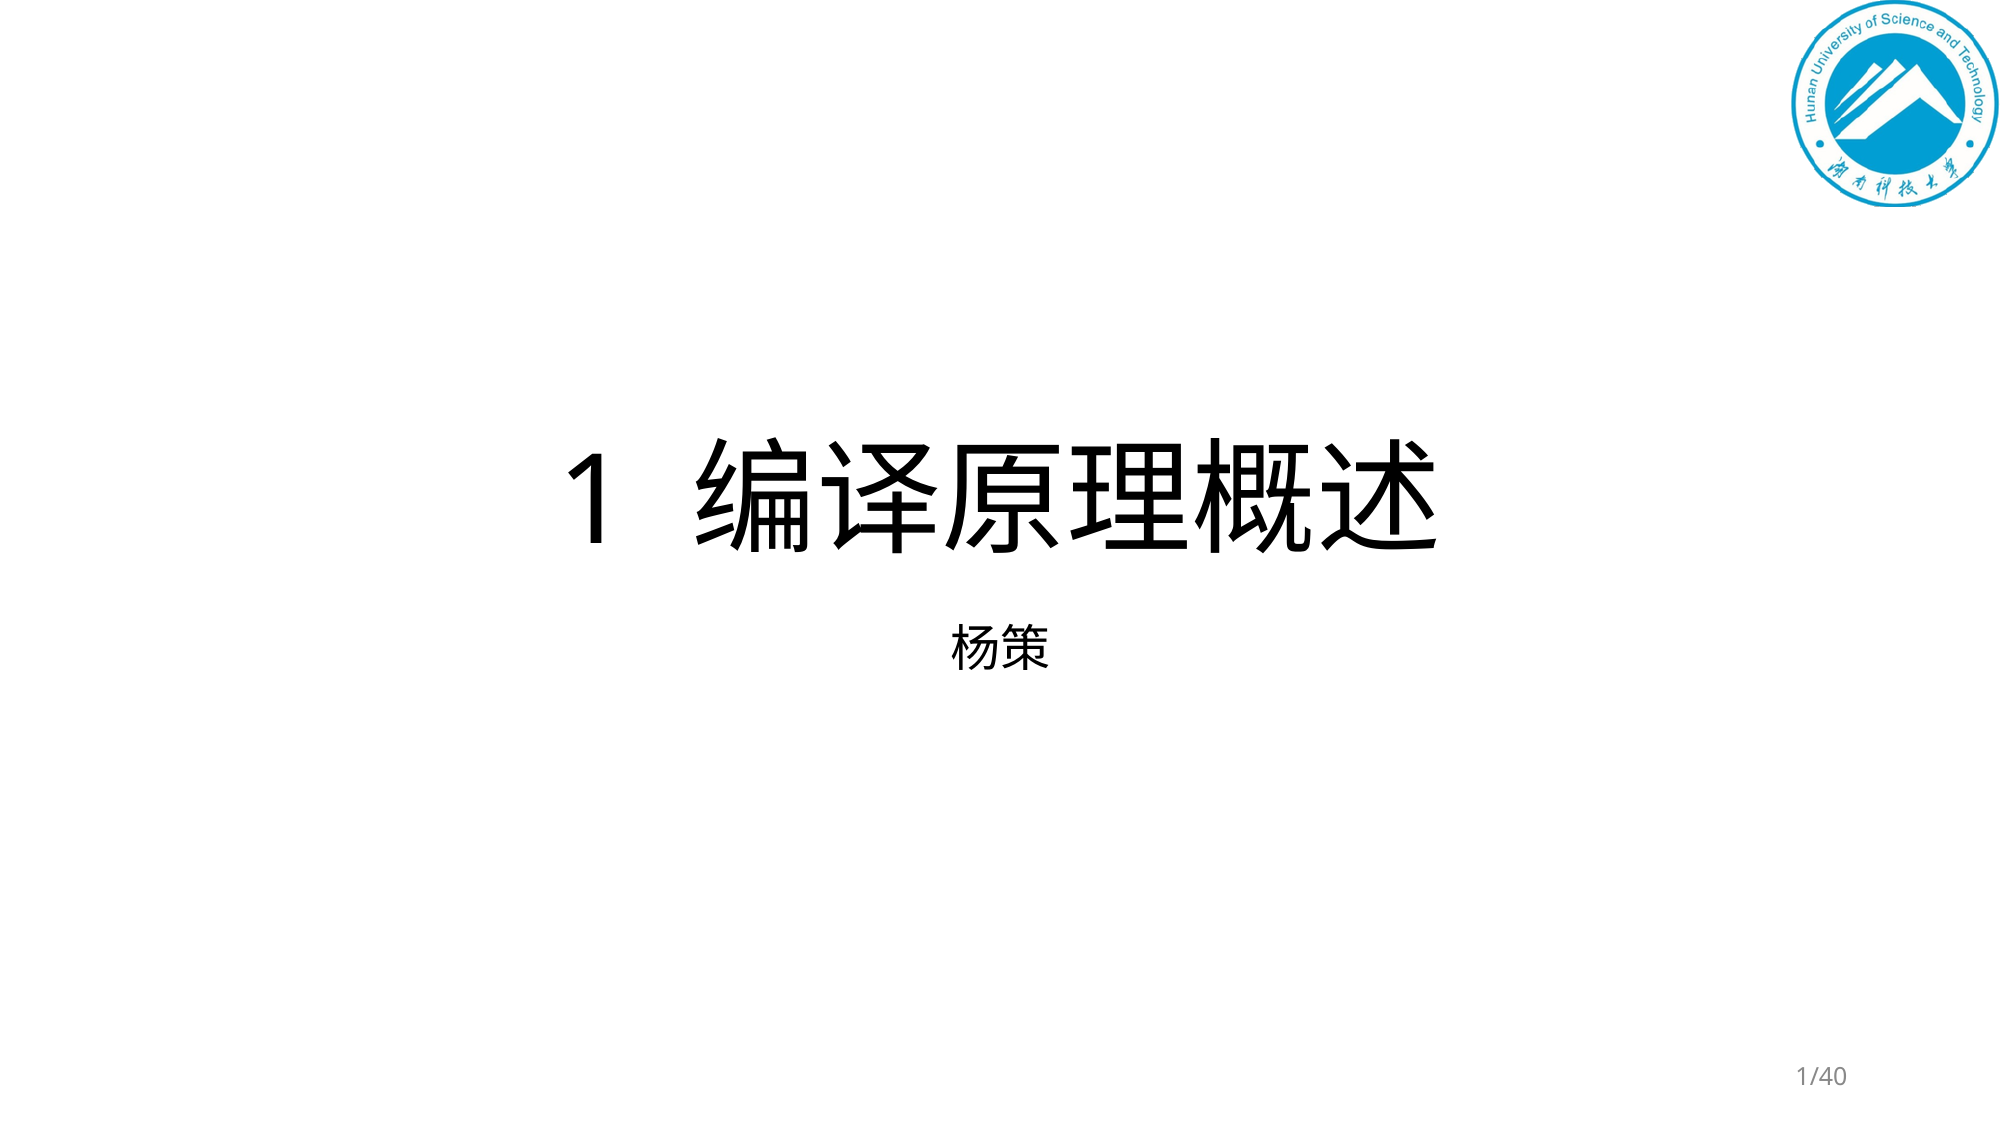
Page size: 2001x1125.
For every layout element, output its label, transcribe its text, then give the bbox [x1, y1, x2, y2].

picture [1788, 0, 1880, 207]
subtitle 杨策 [249, 590, 1750, 863]
picture [1910, 0, 2000, 207]
title 1 编译原理概述 [249, 184, 1750, 576]
slide_number 1/40 [1412, 1042, 1863, 1103]
picture [1796, 4, 1994, 204]
